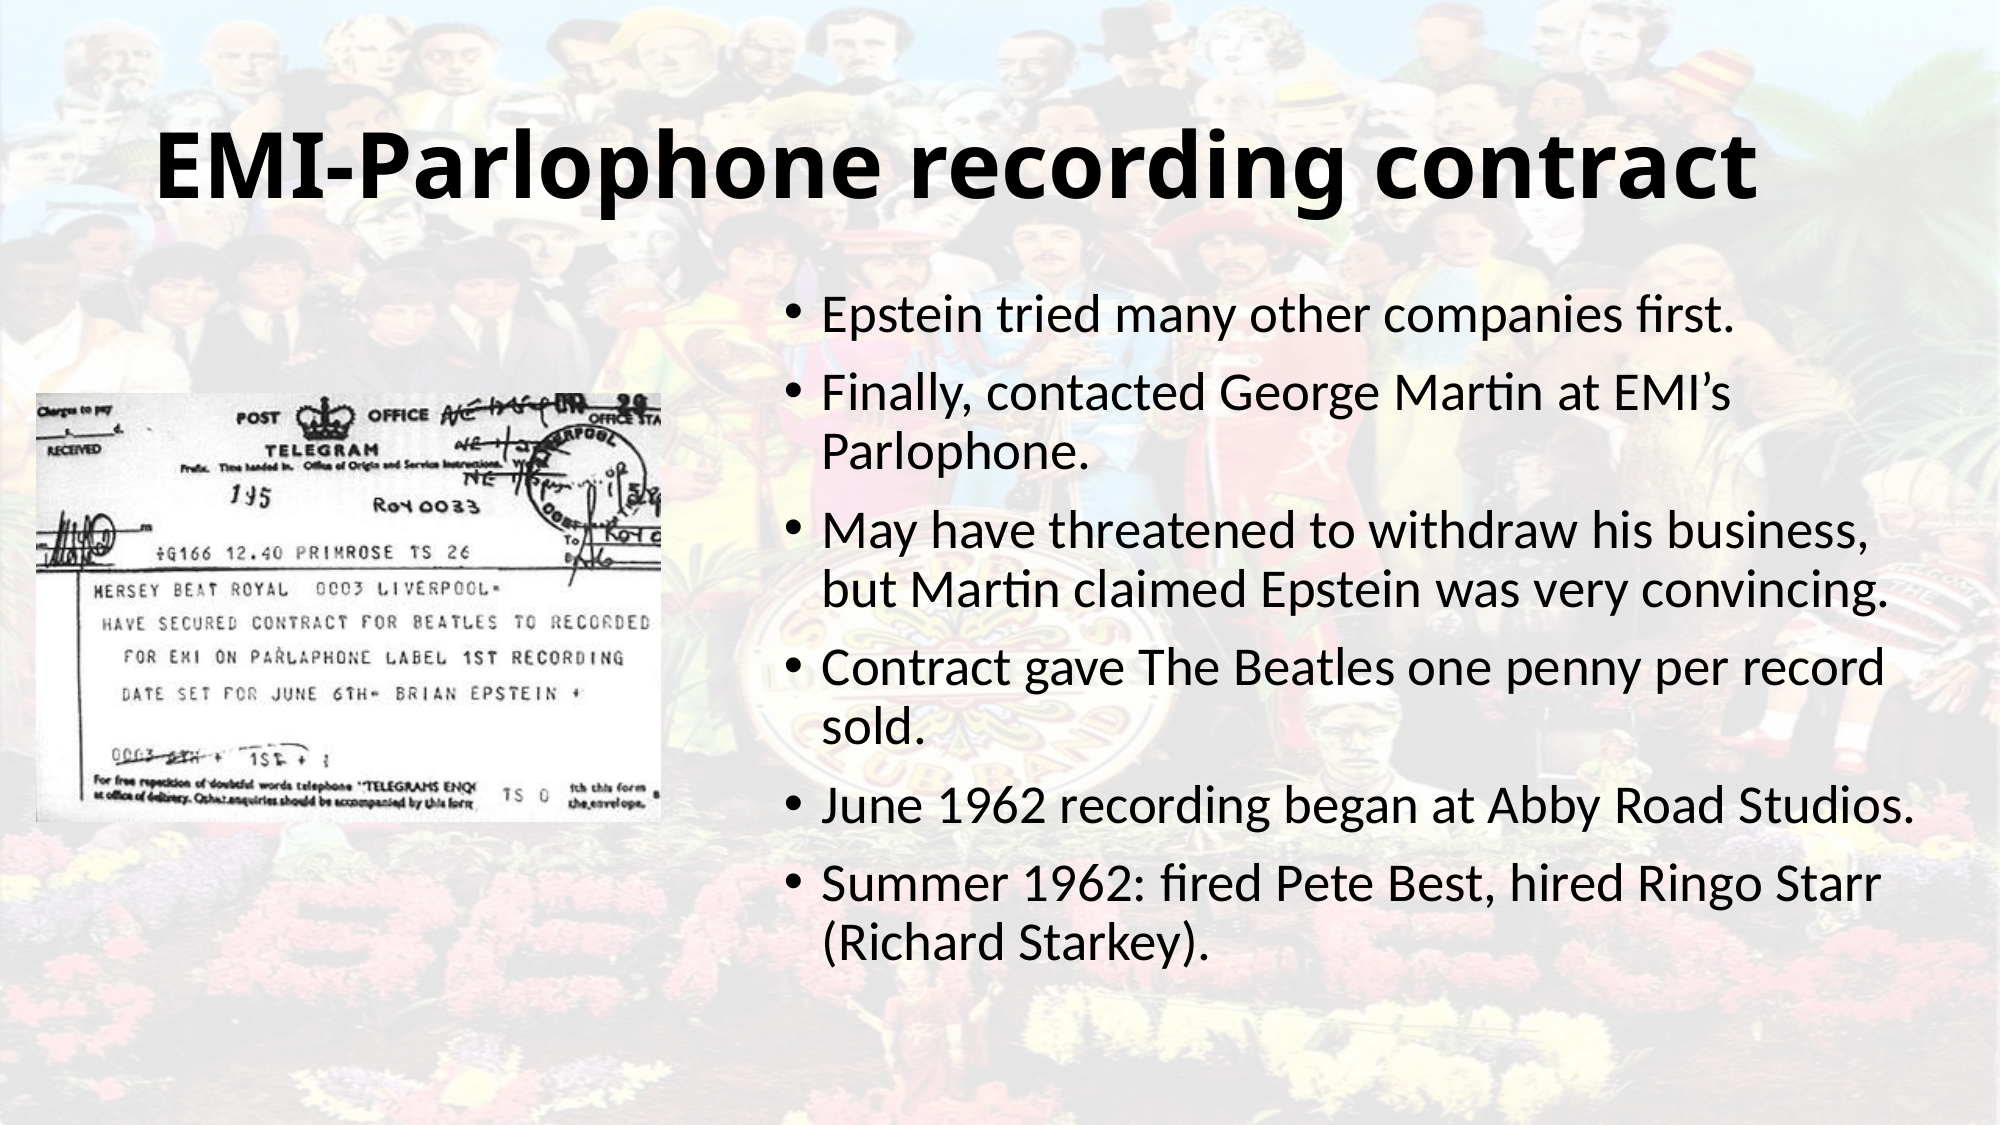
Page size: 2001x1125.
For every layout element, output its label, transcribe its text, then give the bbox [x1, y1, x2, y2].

picture [35, 392, 661, 822]
list Epstein tried many other companies first. Finally, contacted George Martin at EMI’s Parlophone. May have threatened to withdraw his business, but Martin claimed Epstein was very convincing. Contract gave The Beatles one penny per record sold. June 1962 recording began at Abby Road Studios. Summer 1962: fired Pete Best, hired Ringo Starr (Richard Starkey). [768, 277, 1946, 992]
title EMI-Parlophone recording contract [137, 59, 1863, 278]
